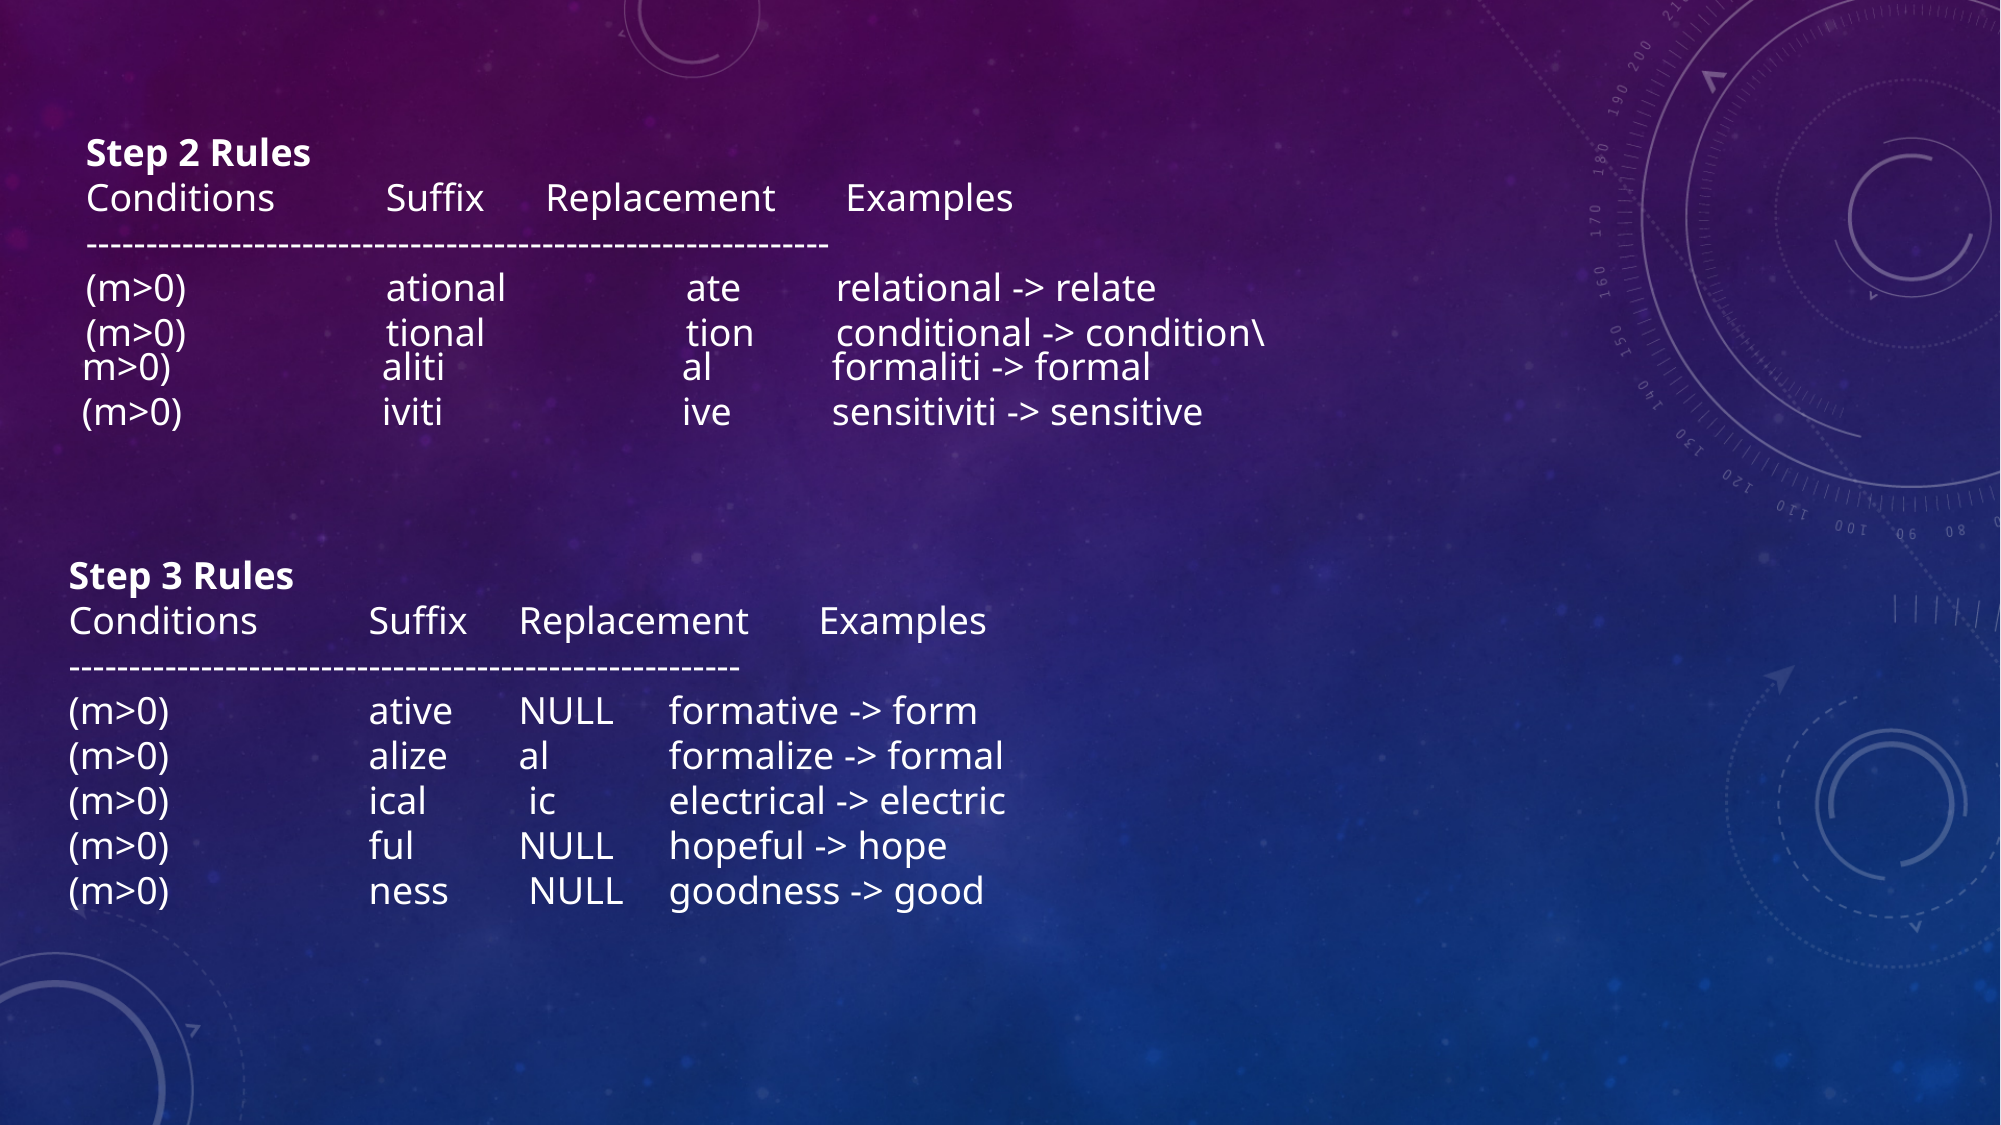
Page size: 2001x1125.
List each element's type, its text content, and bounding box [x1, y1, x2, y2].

text_box m>0) aliti al formaliti -> formal (m>0) iviti ive sensitiviti -> sensitive [66, 335, 1230, 441]
text_box Step 2 Rules Conditions Suffix Replacement Examples -------------------------------------------------------------- (m>0) ational ate relational -> relate (m>0) tional tion conditional -> condition\ [70, 121, 1738, 407]
text_box Step 3 Rules Conditions Suffix Replacement Examples -------------------------------------------------------- (m>0) ative NULL formative -> form (m>0) alize al formalize -> formal (m>0) ical ic electrical -> electric (m>0) ful NULL hopeful -> hope (m>0) ness NULL goodness -> good [53, 544, 1022, 920]
picture [0, 0, 2001, 1125]
